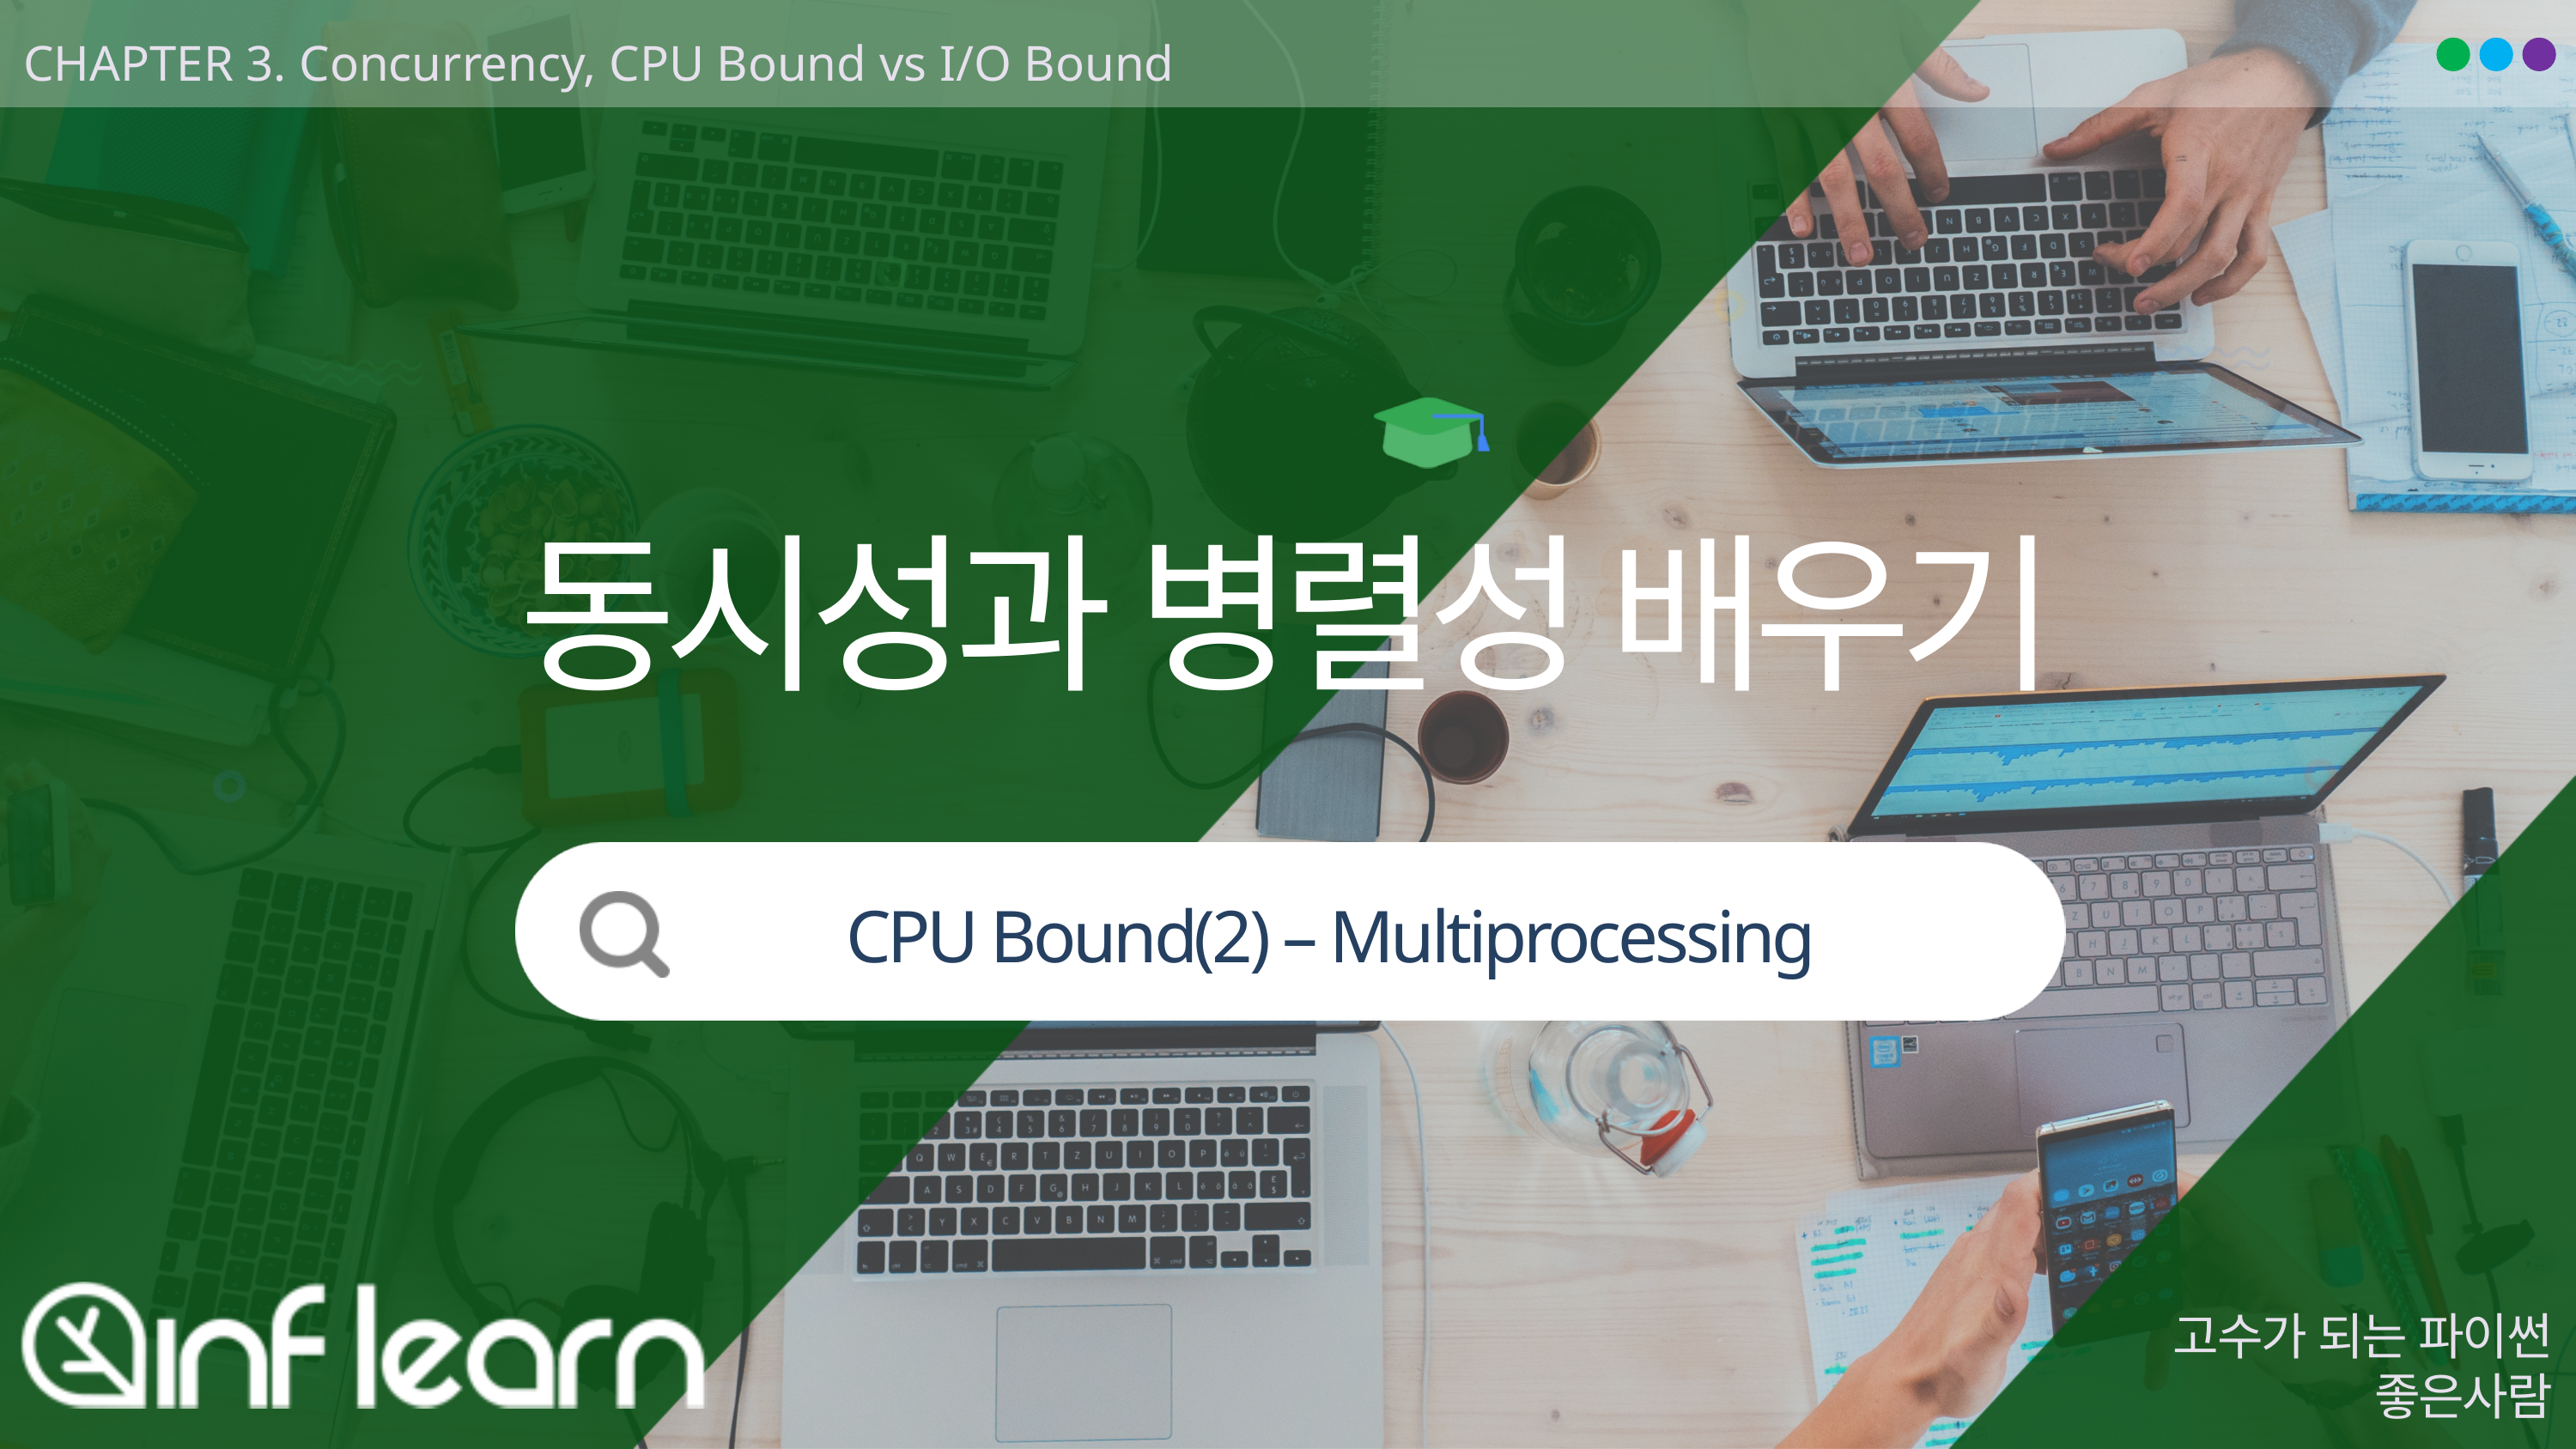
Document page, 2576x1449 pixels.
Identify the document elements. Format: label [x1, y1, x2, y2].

text_box [213, 256, 2337, 804]
text_box [579, 891, 670, 978]
text_box [1373, 397, 1490, 469]
picture [0, 0, 2576, 1449]
